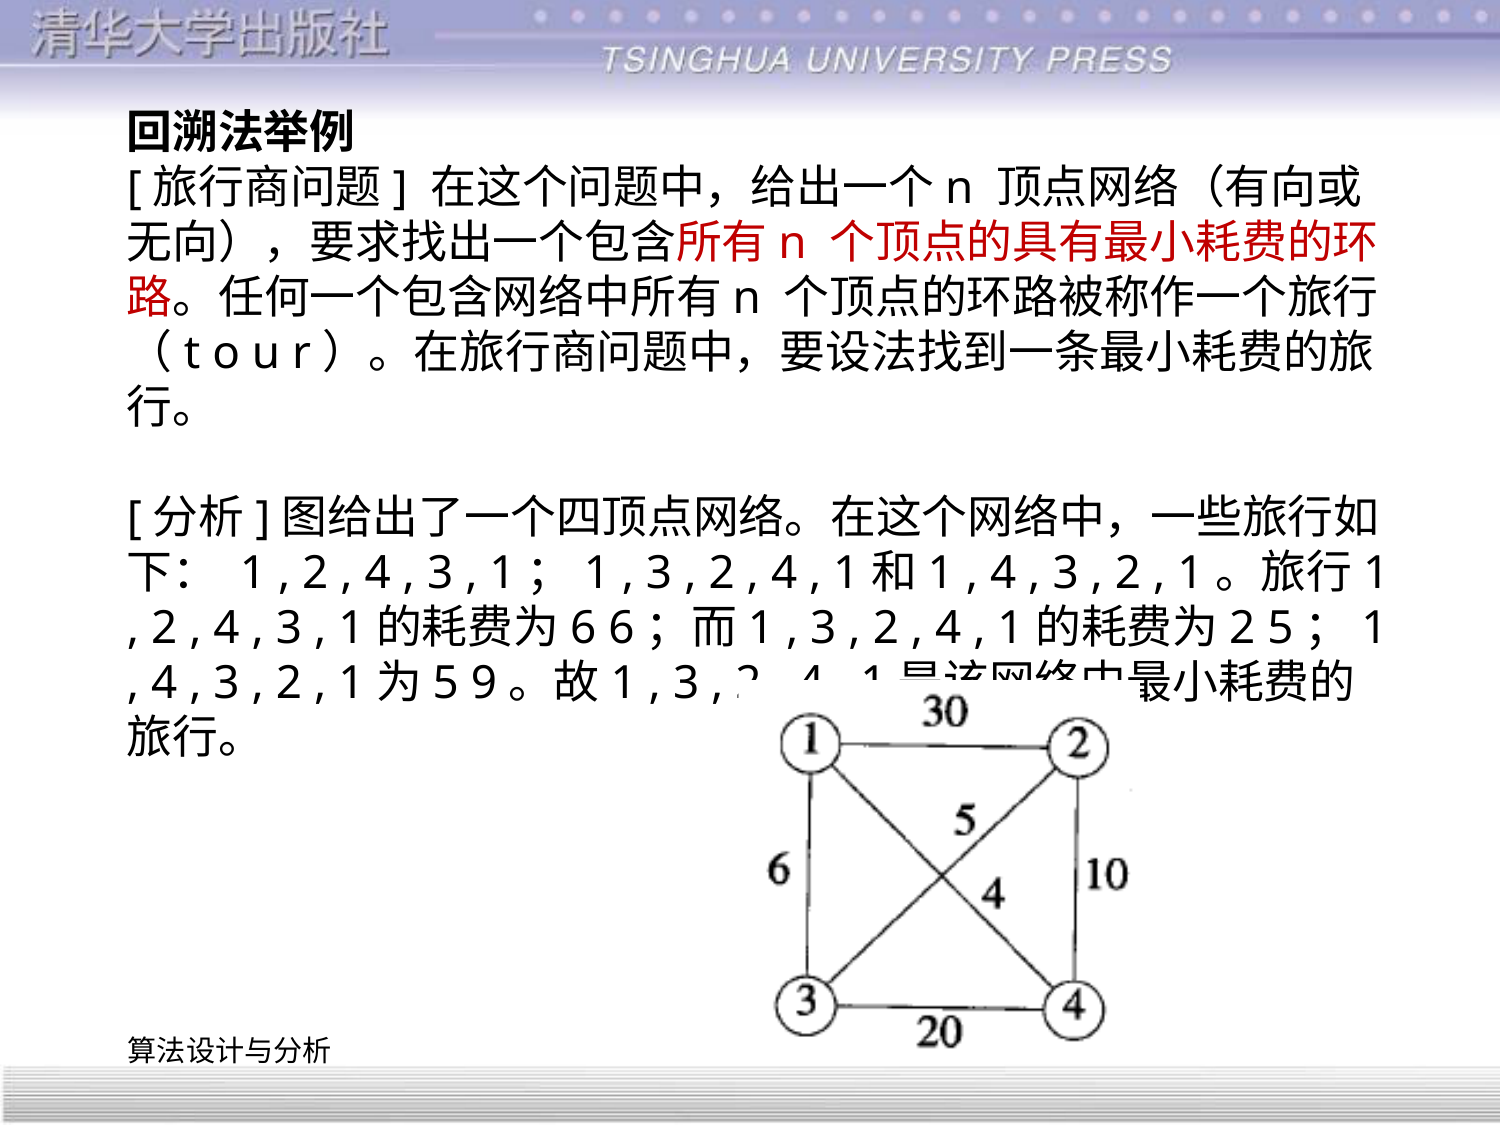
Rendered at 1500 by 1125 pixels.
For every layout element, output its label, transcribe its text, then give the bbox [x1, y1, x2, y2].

text_box 回溯法举例 [旅行商问题] 在这个问题中，给出一个n 顶点网络（有向或无向），要求找出一个包含所有n 个顶点的具有最小耗费的环路。任何一个包含网络中所有n 个顶点的环路被称作一个旅行（t o u r）。在旅行商问题中，要设法找到一条最小耗费的旅行。 [分析]图给出了一个四顶点网络。在这个网络中，一些旅行如下： 1 , 2 , 4 , 3 , 1；1 , 3 , 2 , 4 , 1和1 , 4 , 3 , 2 , 1。旅行1 , 2 , 4 , 3 , 1的耗费为6 6；而1 , 3 , 2 , 4 , 1的耗费为2 5；1 , 4 , 3 , 2 , 1为5 9。故1 , 3 , 2 , 4 , 1是该网络中最小耗费的旅行。 [112, 90, 1412, 771]
picture [0, 0, 1500, 1125]
footer 算法设计与分析 [112, 1025, 425, 1100]
